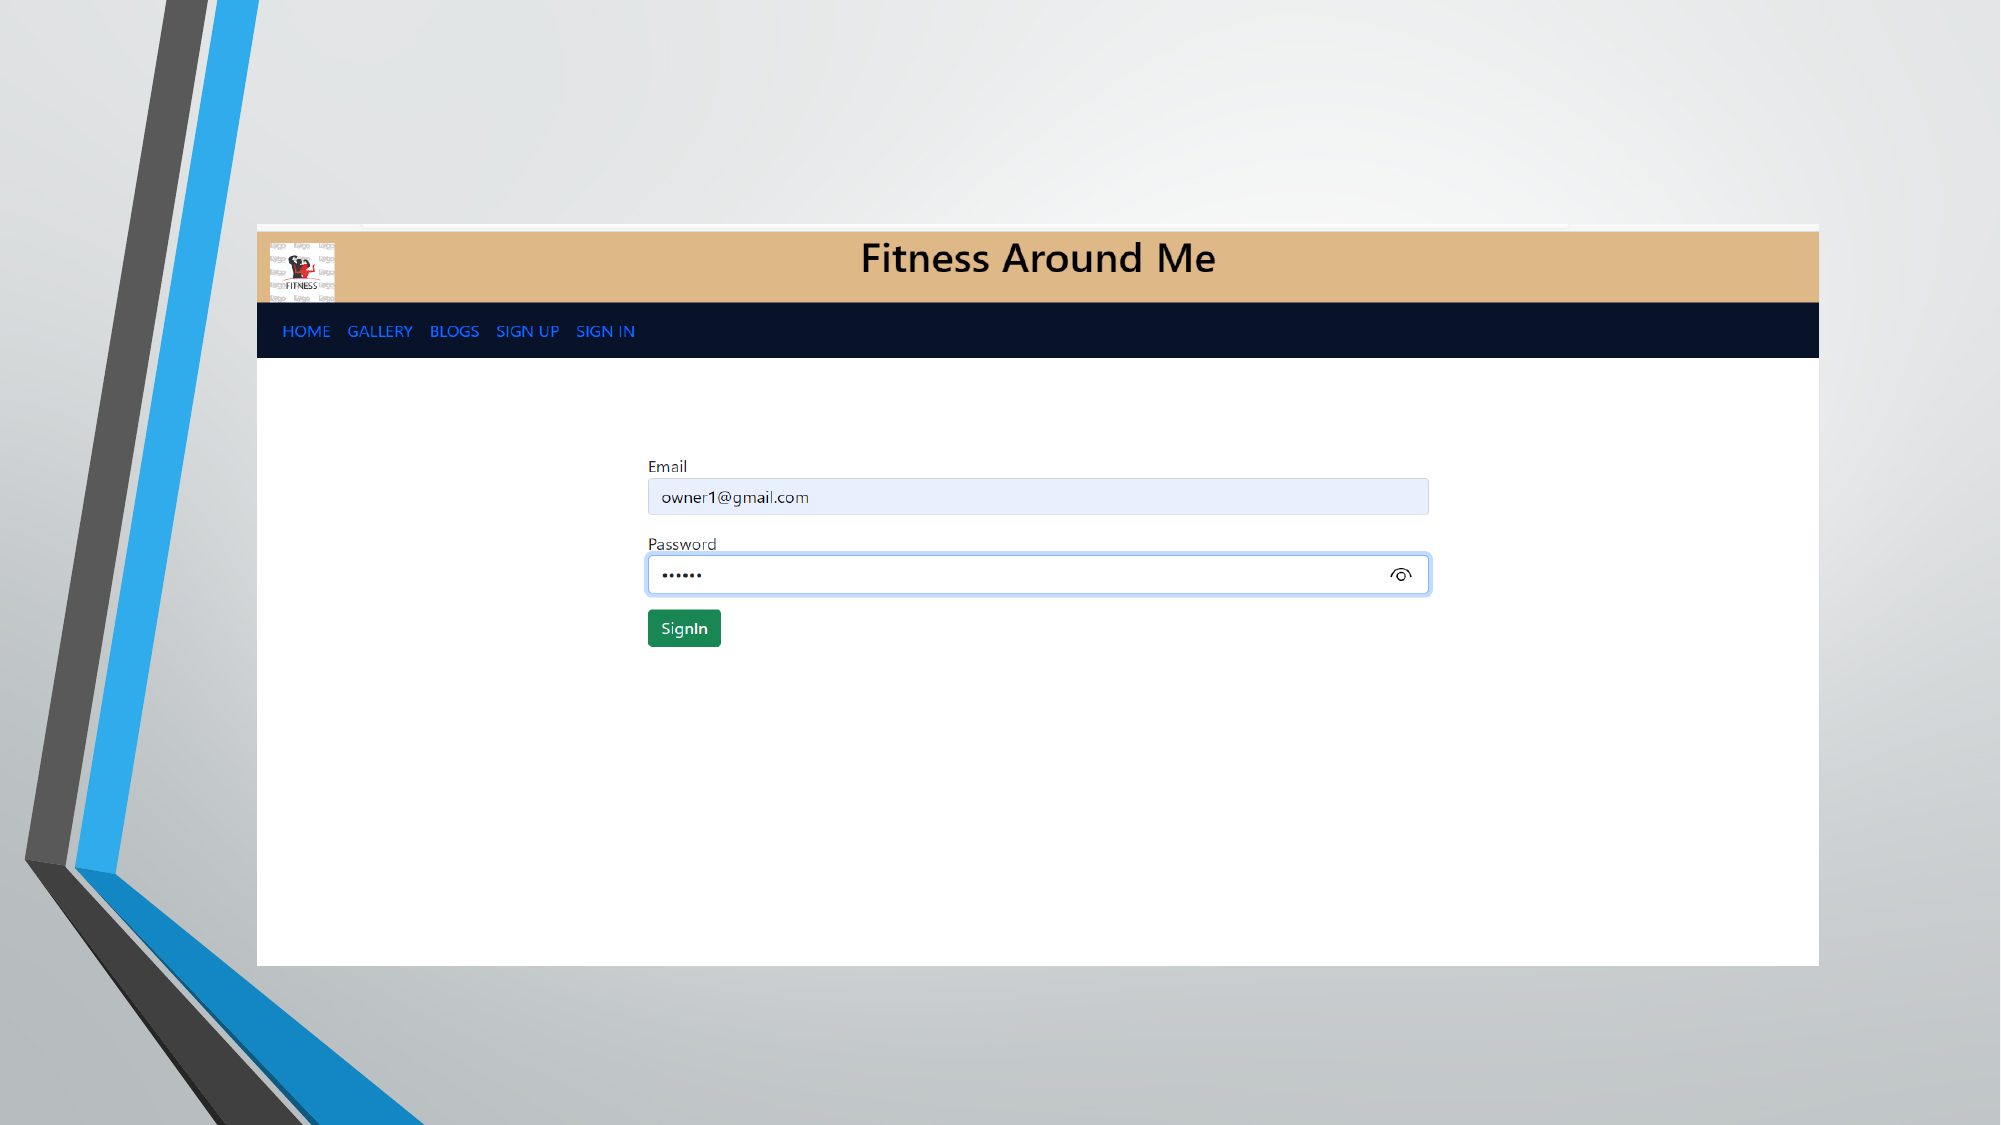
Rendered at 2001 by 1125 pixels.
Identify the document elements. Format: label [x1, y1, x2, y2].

list [252, 224, 1820, 966]
